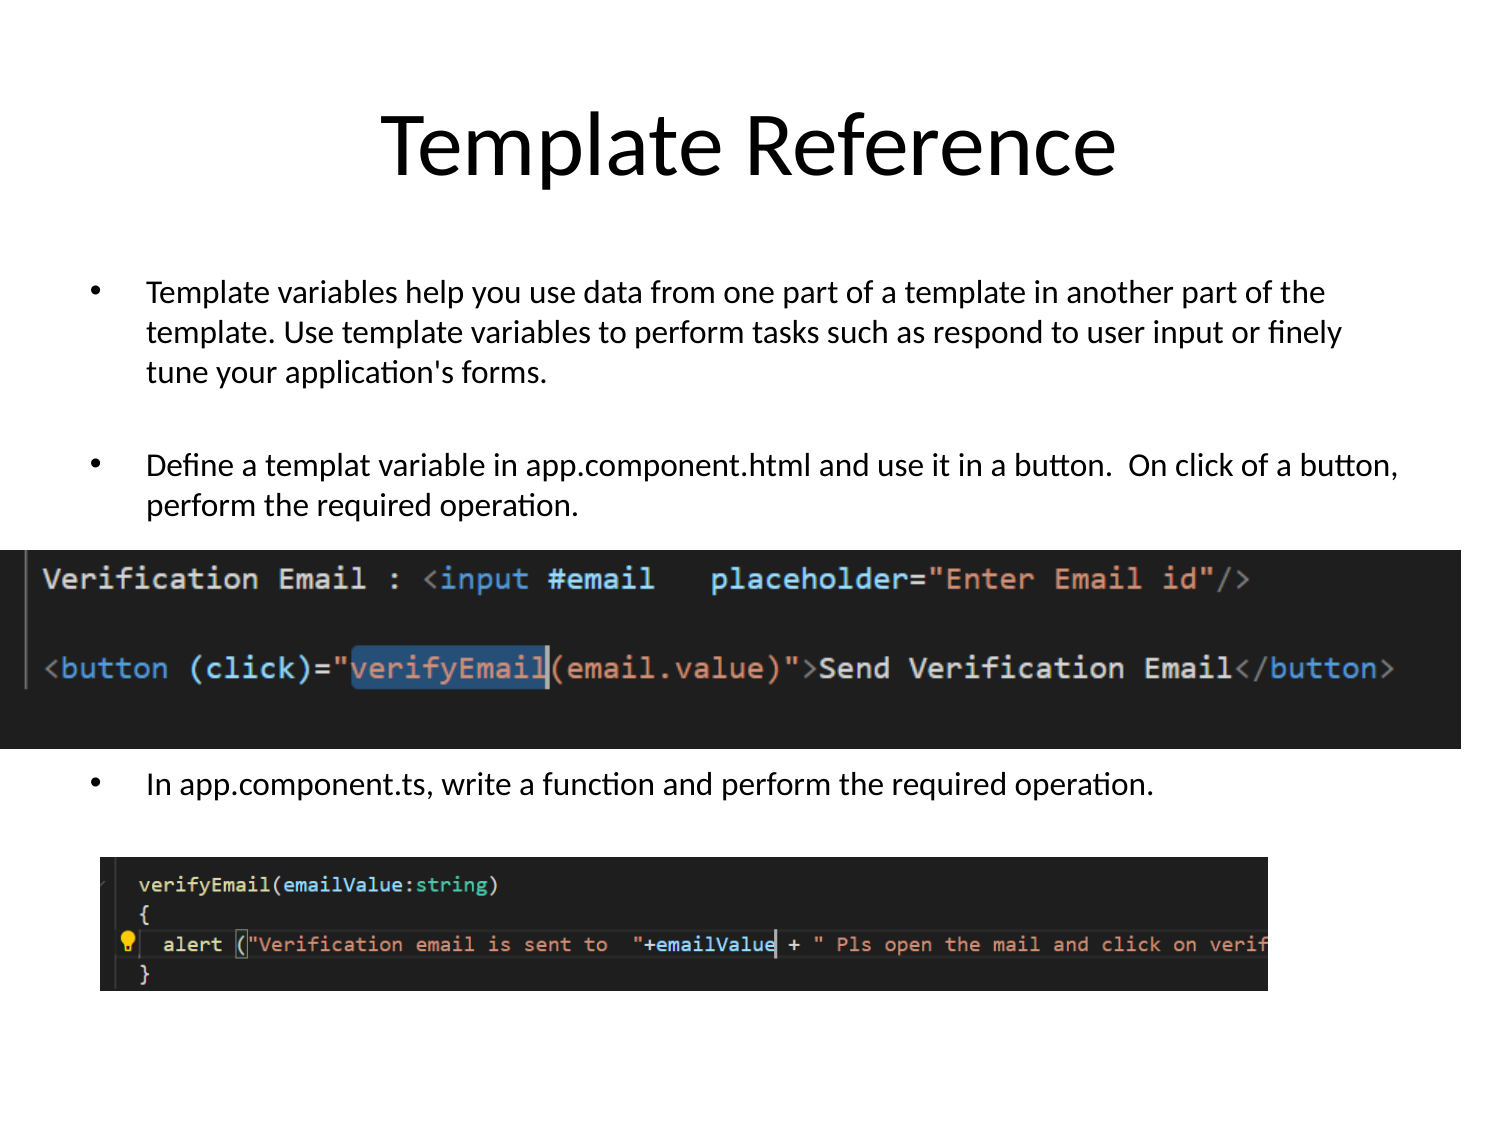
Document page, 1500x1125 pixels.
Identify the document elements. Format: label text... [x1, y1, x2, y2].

picture [0, 550, 1461, 749]
picture [100, 857, 1268, 991]
list Template variables help you use data from one part of a template in another part of the template. Use template variables to perform tasks such as respond to user input or finely tune your application's forms. Define a templat variable in app.component.html and use it in a button. On click of a button, perform the required operation. In app.component.ts, write a function and perform the required operation. [75, 757, 1425, 1005]
list Template variables help you use data from one part of a template in another part of the template. Use template variables to perform tasks such as respond to user input or finely tune your application's forms. Define a templat variable in app.component.html and use it in a button. On click of a button, perform the required operation. In app.component.ts, write a function and perform the required operation. [75, 262, 1425, 549]
title Template Reference [75, 45, 1425, 232]
